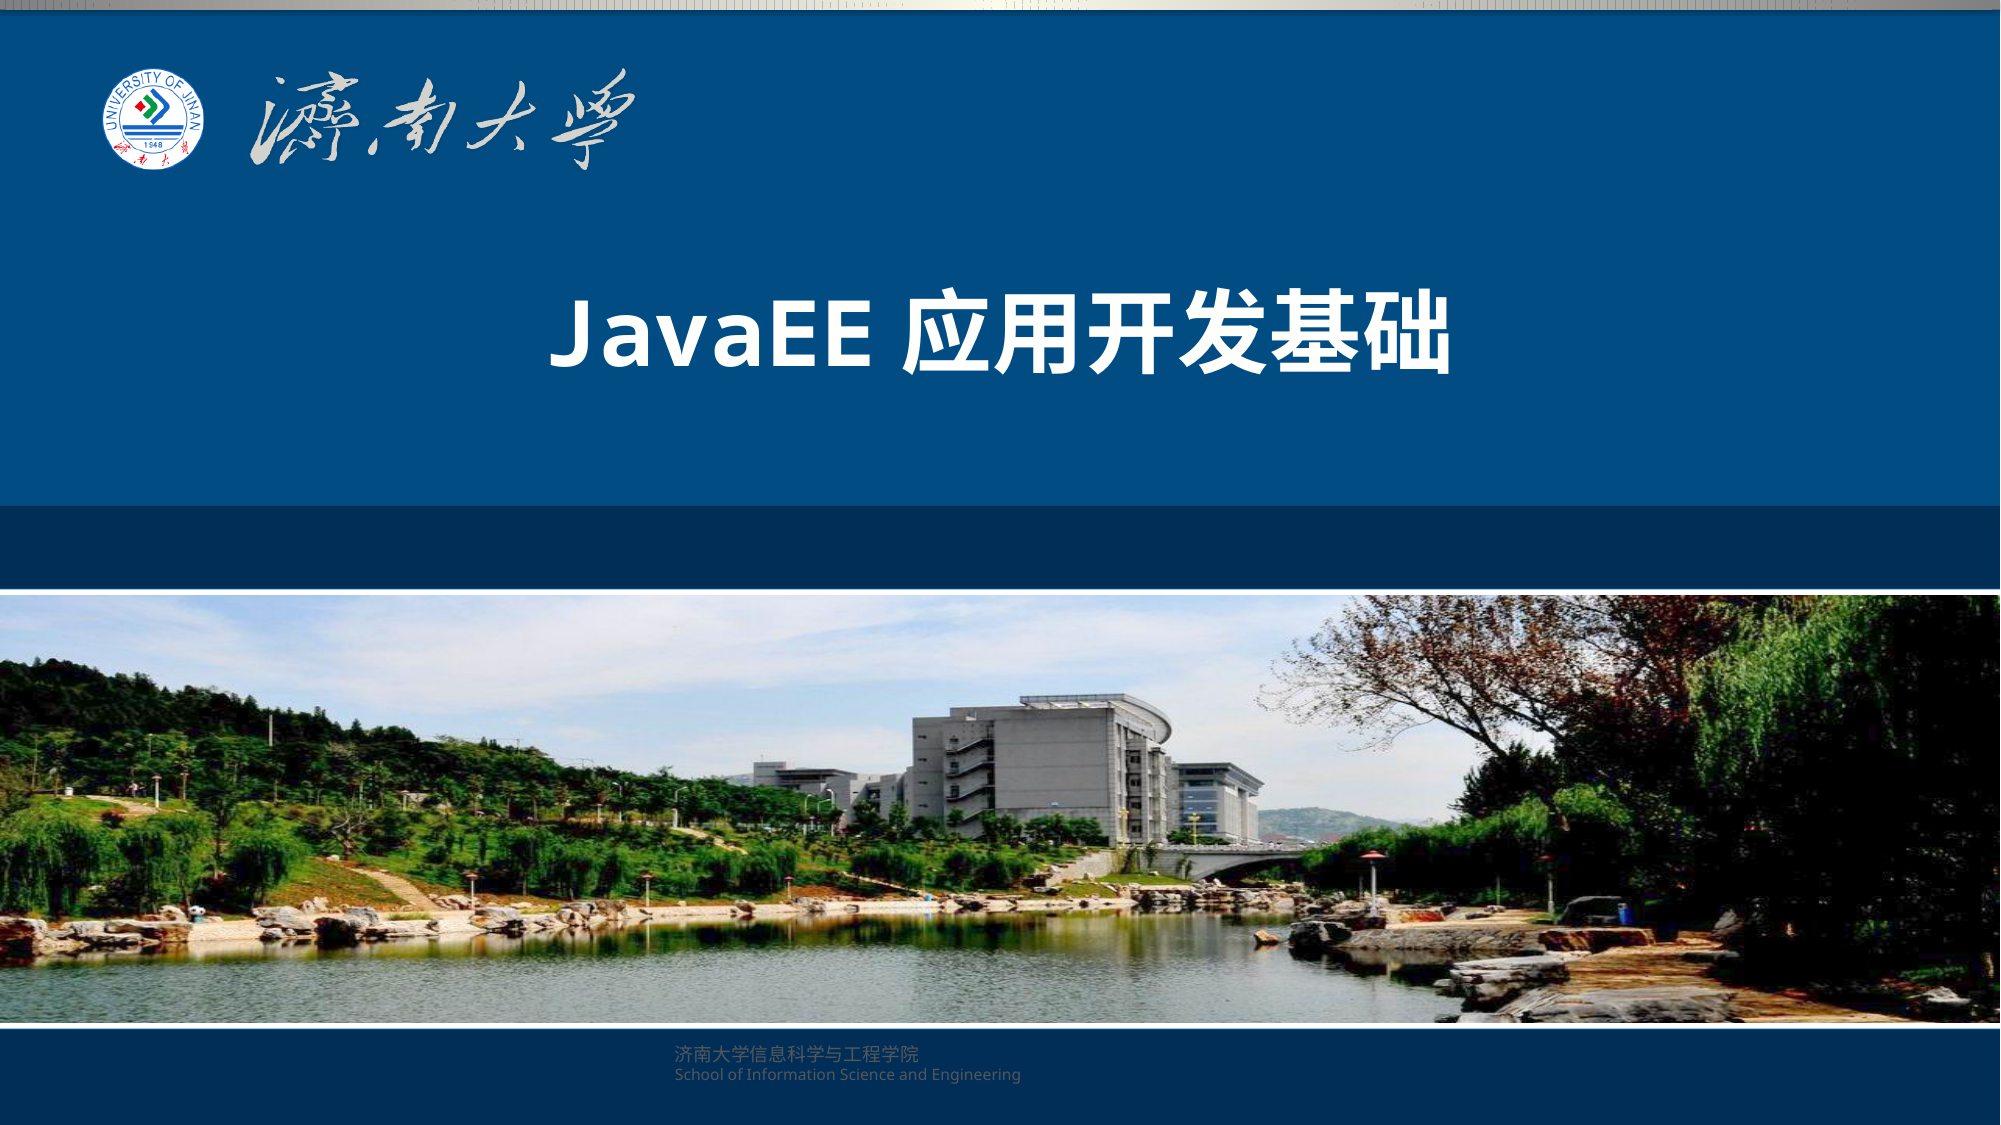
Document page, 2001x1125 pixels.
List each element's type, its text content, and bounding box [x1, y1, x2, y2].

picture [0, 595, 2000, 1023]
title JavaEE应用开发基础 [361, 267, 1637, 460]
picture [102, 68, 204, 170]
